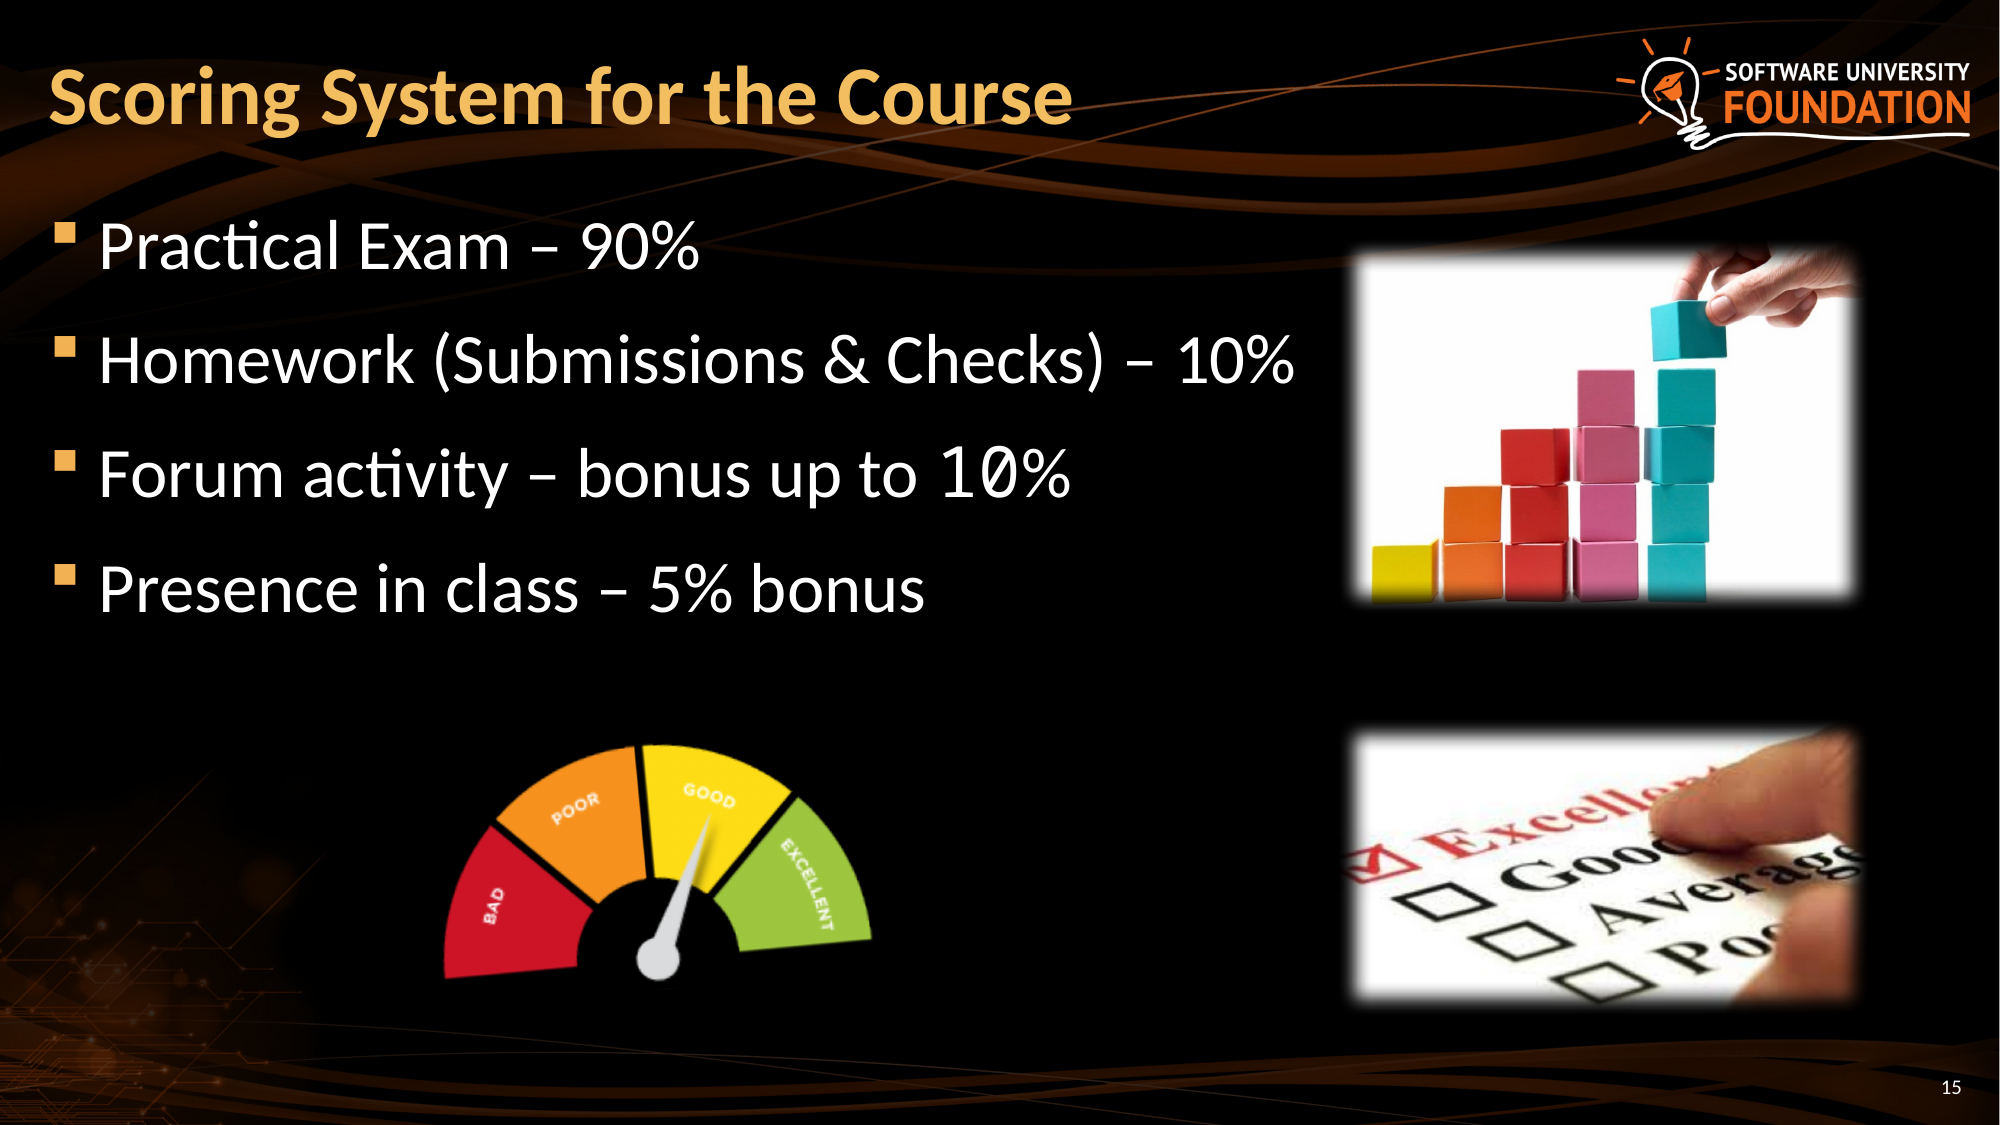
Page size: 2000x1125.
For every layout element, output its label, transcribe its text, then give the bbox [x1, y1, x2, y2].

title Scoring System for the Course [30, 6, 1602, 189]
picture [0, 0, 2000, 1125]
list Practical Exam – 90% Homework (Submissions & Checks) – 10% Forum activity – bonus up to 10% Presence in class – 5% bonus [31, 188, 1968, 1103]
